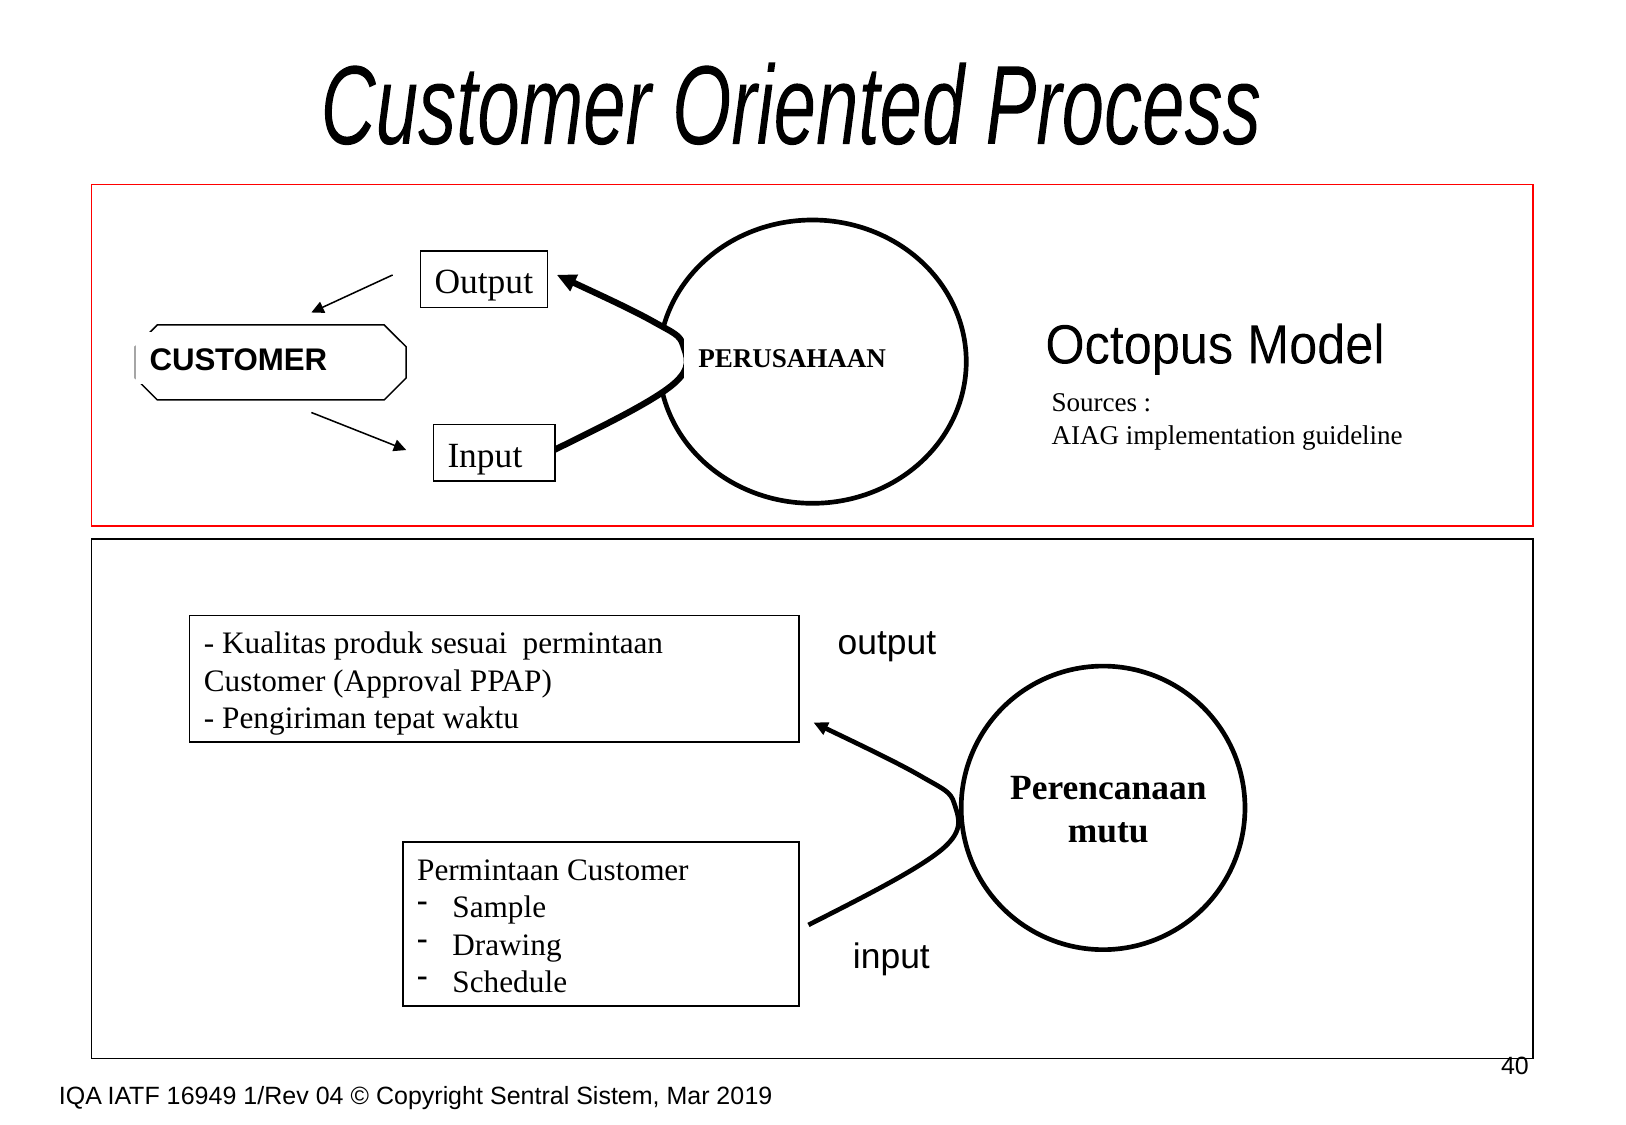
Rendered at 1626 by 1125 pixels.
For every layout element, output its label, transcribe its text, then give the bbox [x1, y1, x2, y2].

text_box [808, 722, 959, 926]
text_box Perencanaan mutu [995, 757, 1221, 857]
slide_number 40 [1164, 1042, 1544, 1103]
footer IQA IATF 16949 1/Rev 04 © Copyright Sentral Sistem, Mar 2019 [44, 1072, 943, 1125]
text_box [91, 184, 1534, 527]
text_box [961, 666, 1246, 950]
text_box output [812, 612, 962, 670]
text_box input [817, 926, 966, 983]
text_box - Kualitas produk sesuai permintaan Customer (Approval PPAP) - Pengiriman tepat waktu [189, 615, 799, 742]
text_box Permintaan Customer Sample Drawing Schedule [402, 842, 800, 1007]
text_box [91, 538, 1534, 1059]
